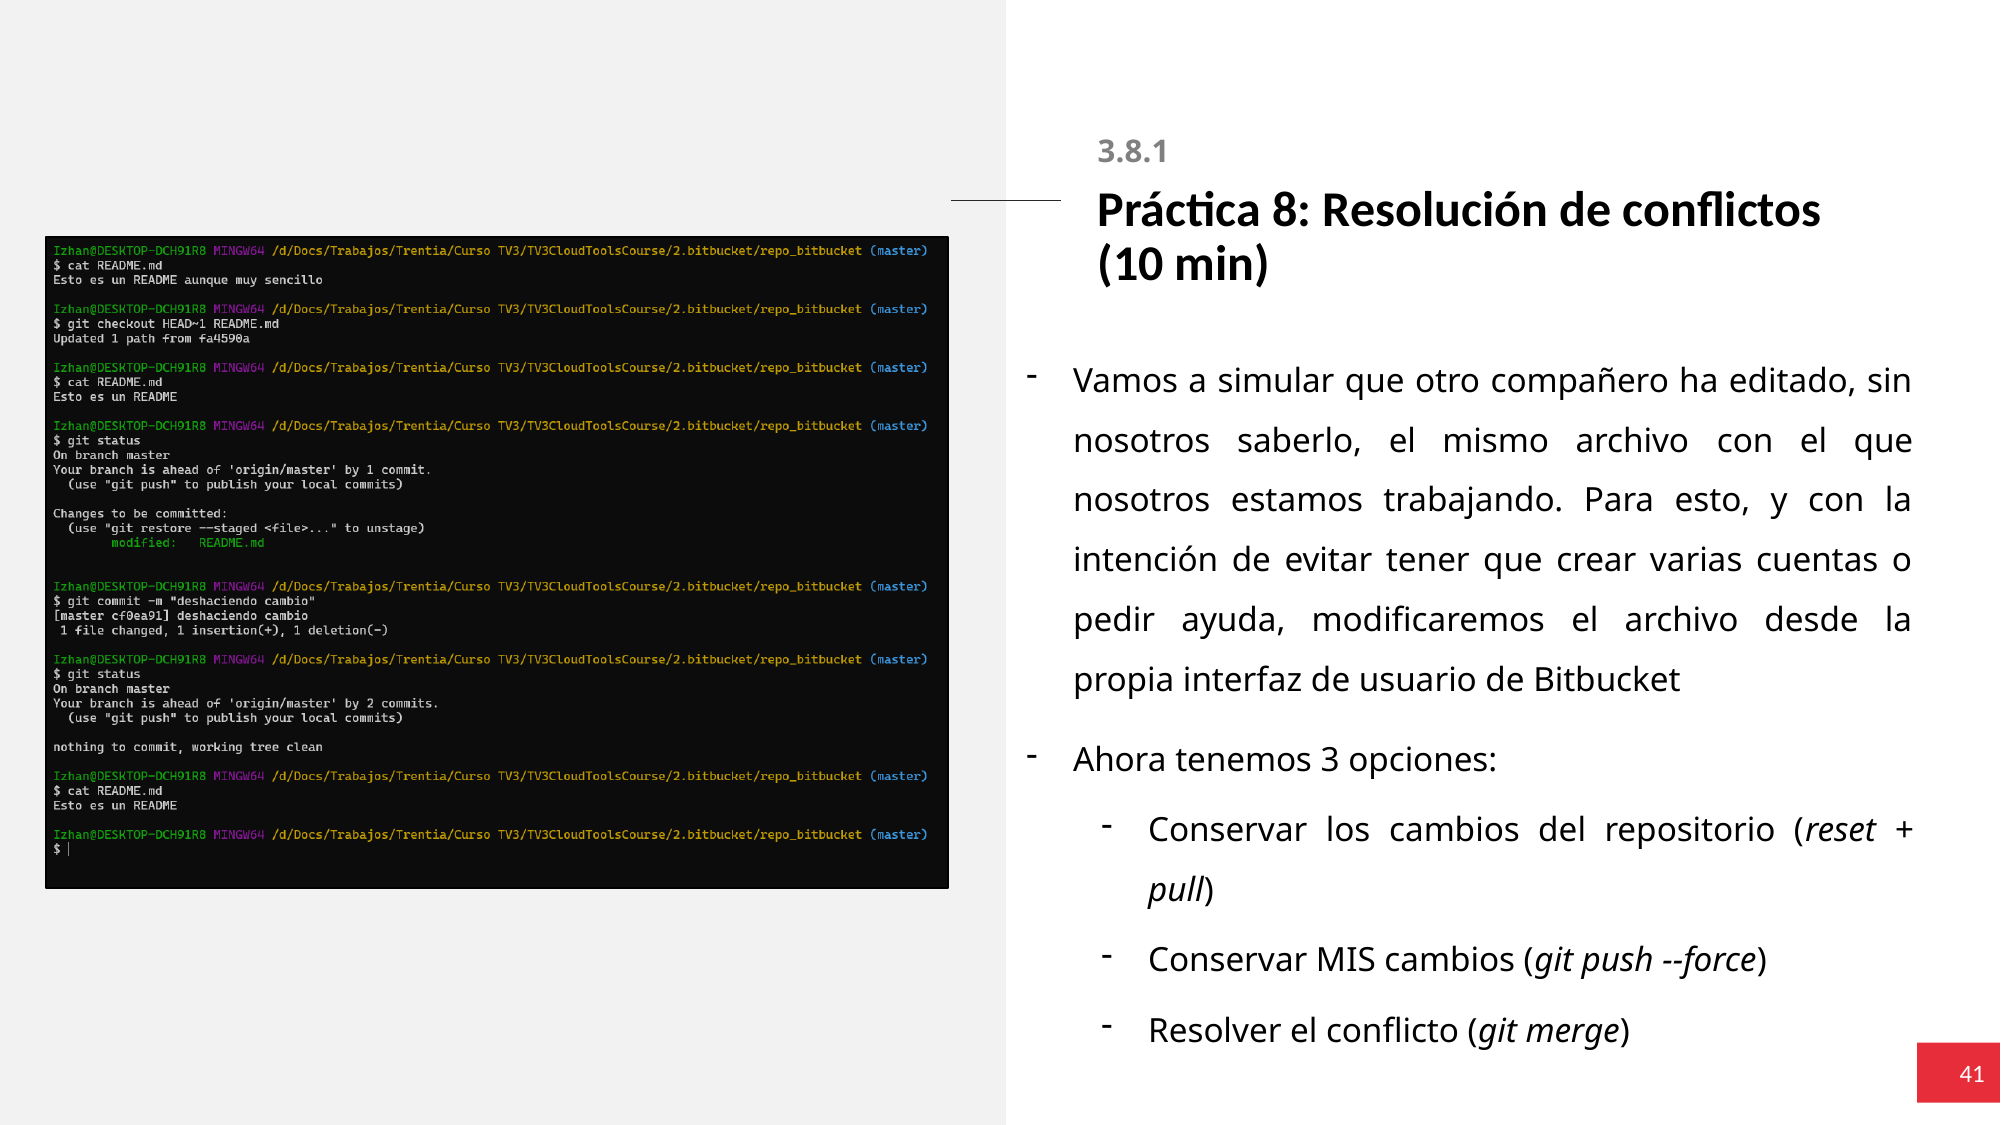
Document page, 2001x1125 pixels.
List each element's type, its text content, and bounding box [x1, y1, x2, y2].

list 3.8.1 [1082, 128, 1461, 177]
list Vamos a simular que otro compañero ha editado, sin nosotros saberlo, el mismo archivo con el que nosotros estamos trabajando. Para esto, y con la intención de evitar tener que crear varias cuentas o pedir ayuda, modificaremos el archivo desde la propia interfaz de usuario de Bitbucket Ahora tenemos 3 opciones: Conservar los cambios del repositorio (reset + pull) Conservar MIS cambios (git push --force) Resolver el conflicto (git merge) [1011, 331, 1929, 1125]
slide_number 41 [1929, 1042, 2000, 1103]
title Práctica 8: Resolución de conflictos (10 min) [1082, 192, 1929, 283]
picture [47, 237, 948, 888]
